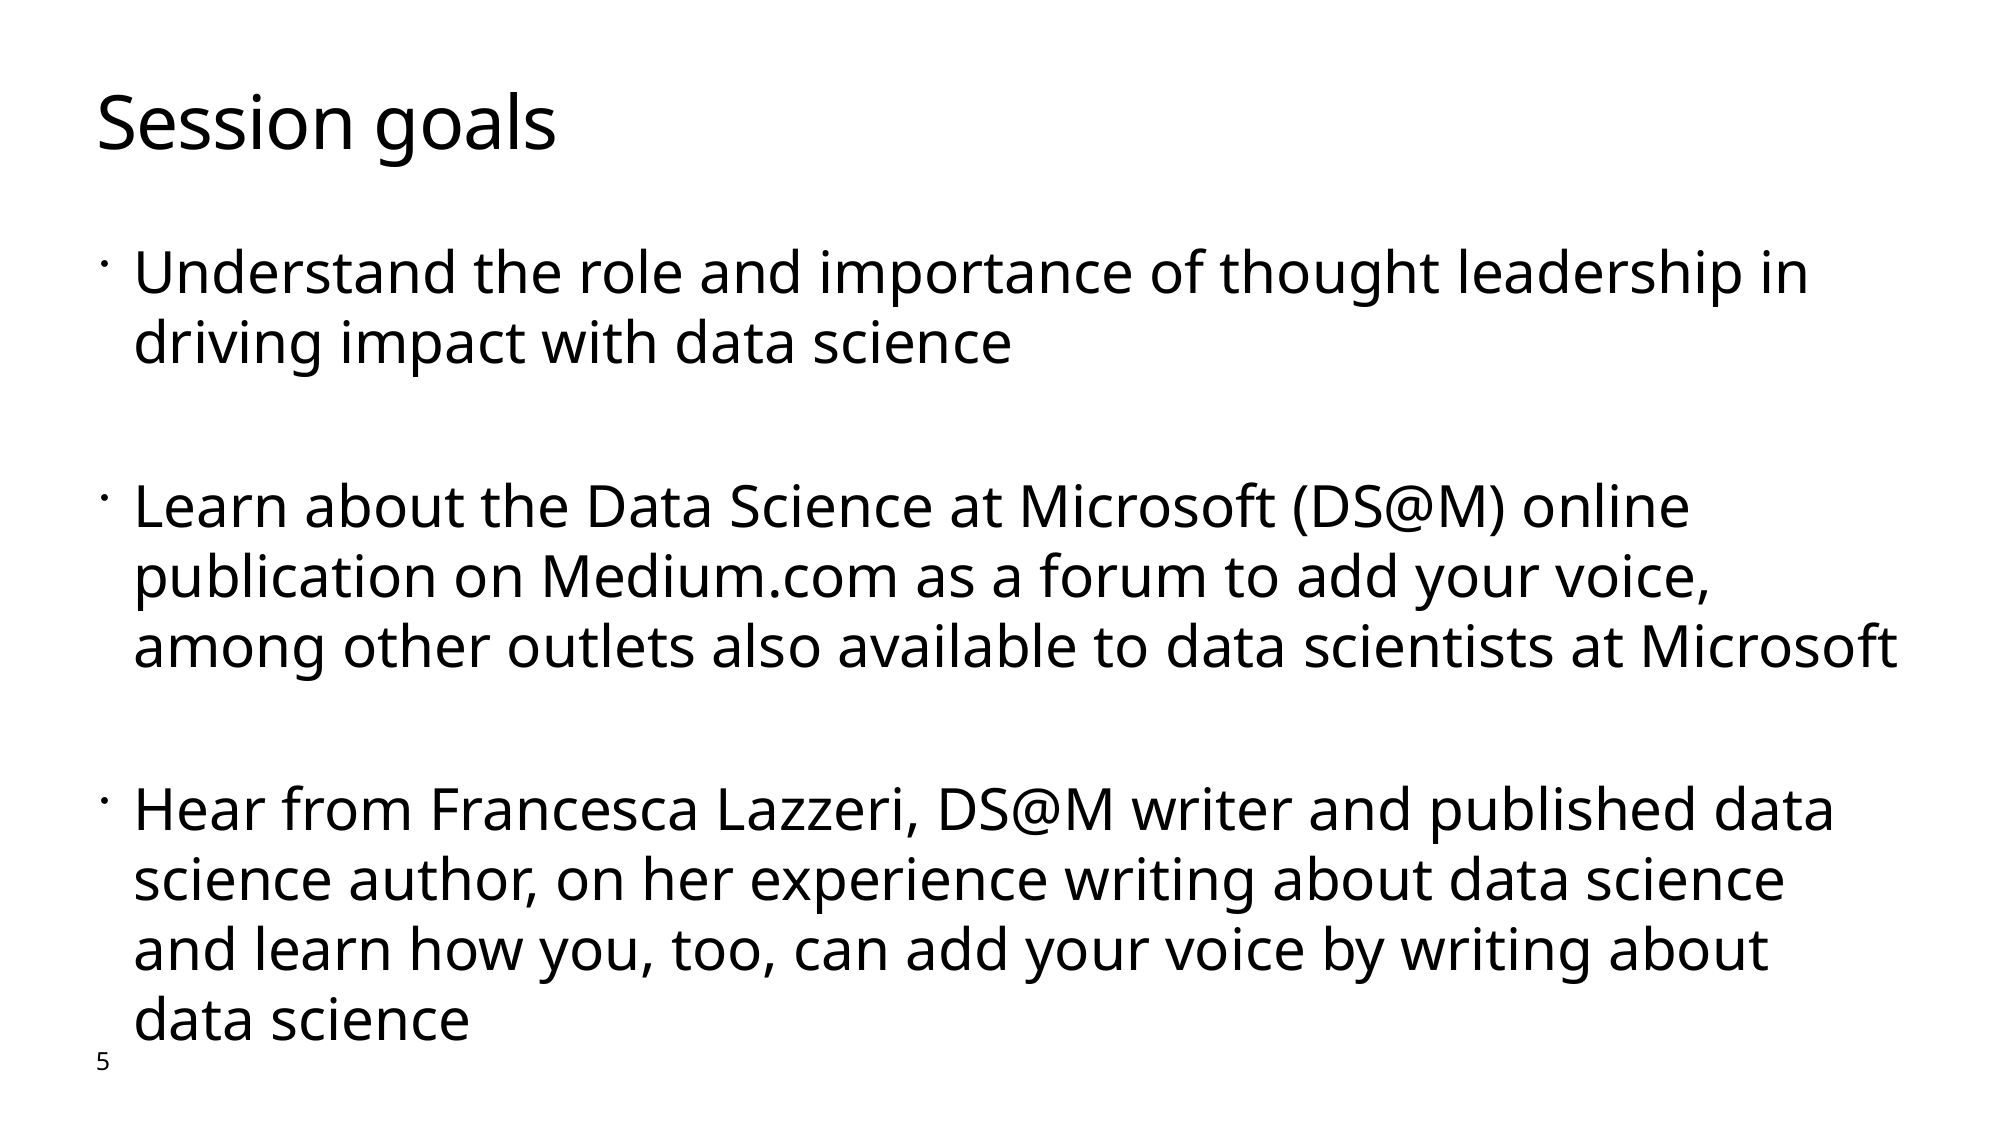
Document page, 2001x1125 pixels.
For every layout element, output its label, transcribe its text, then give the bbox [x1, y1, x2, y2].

title Session goals [96, 75, 1904, 235]
list Understand the role and importance of thought leadership in driving impact with data science Learn about the Data Science at Microsoft (DS@M) online publication on Medium.com as a forum to add your voice, among other outlets also available to data scientists at Microsoft Hear from Francesca Lazzeri, DS@M writer and published data science author, on her experience writing about data science and learn how you, too, can add your voice by writing about data science [95, 235, 1904, 999]
